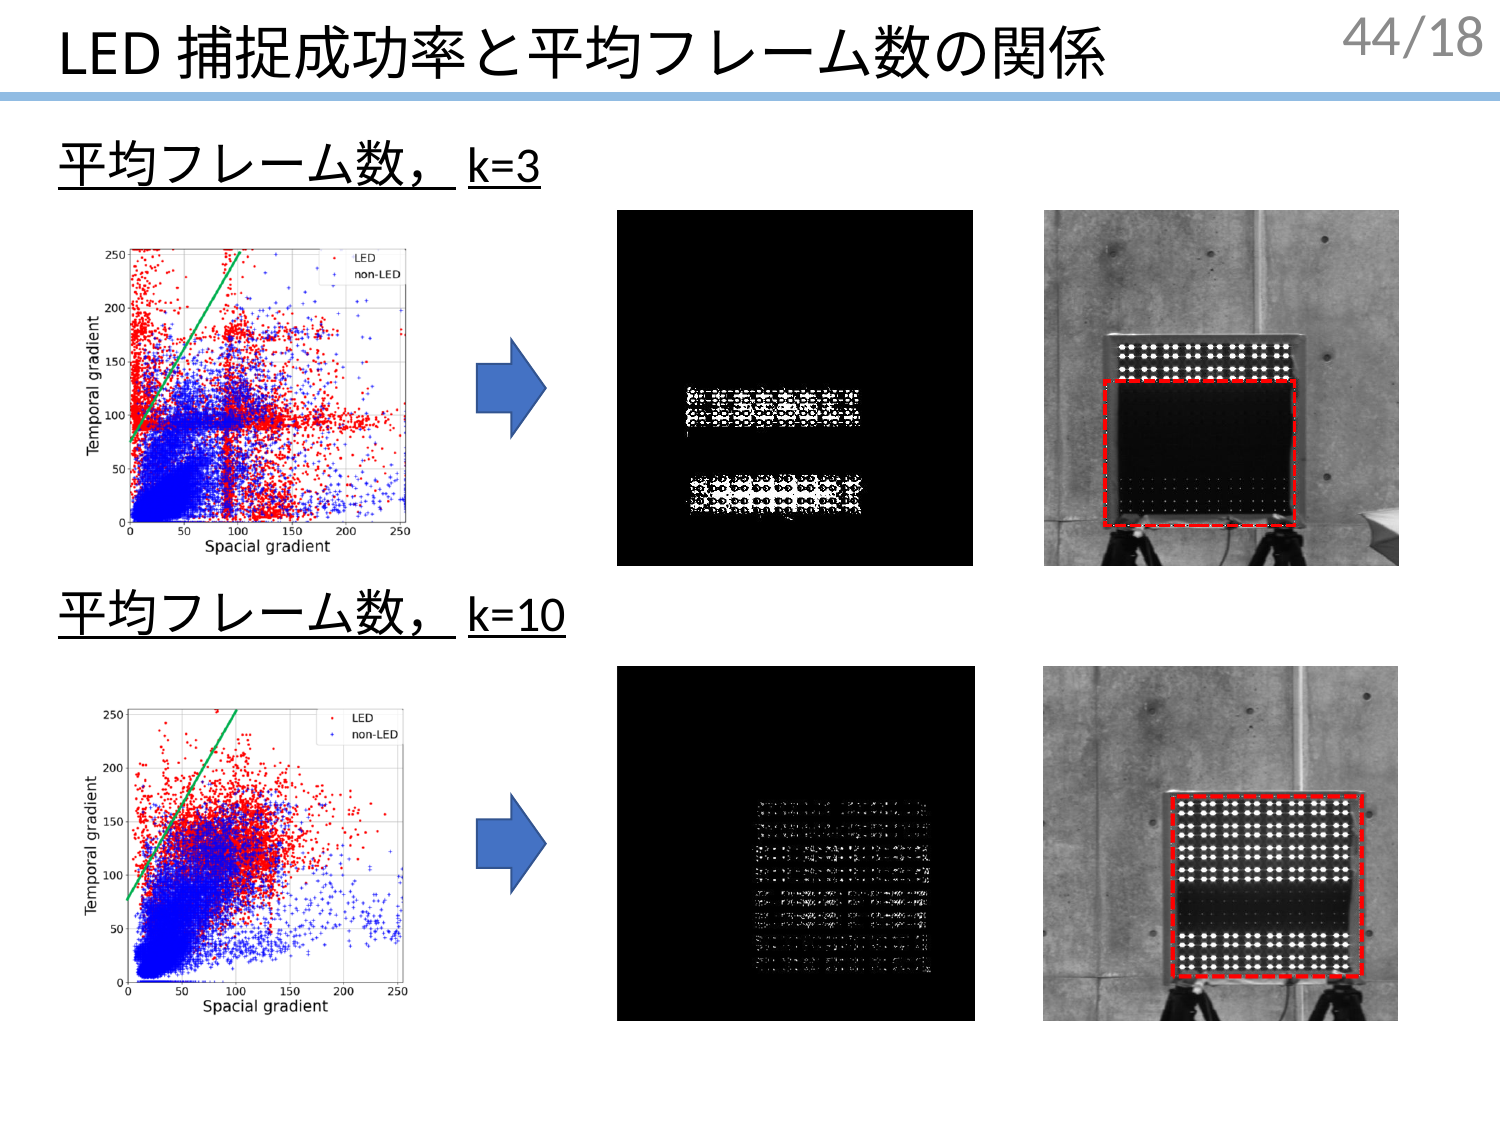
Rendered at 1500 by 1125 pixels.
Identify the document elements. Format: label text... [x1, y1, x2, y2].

picture [83, 666, 438, 1021]
text_box [475, 791, 547, 896]
picture [1044, 210, 1399, 566]
text_box [475, 336, 547, 440]
picture [1043, 666, 1398, 1021]
picture [616, 666, 975, 1021]
picture [617, 210, 973, 566]
slide_number 44 [1078, 2, 1417, 63]
picture [85, 206, 468, 561]
list 平均フレーム数，k=3 平均フレーム数，k=10 [42, 132, 1458, 1014]
title LED捕捉成功率と平均フレーム数の関係 [42, 0, 1458, 112]
